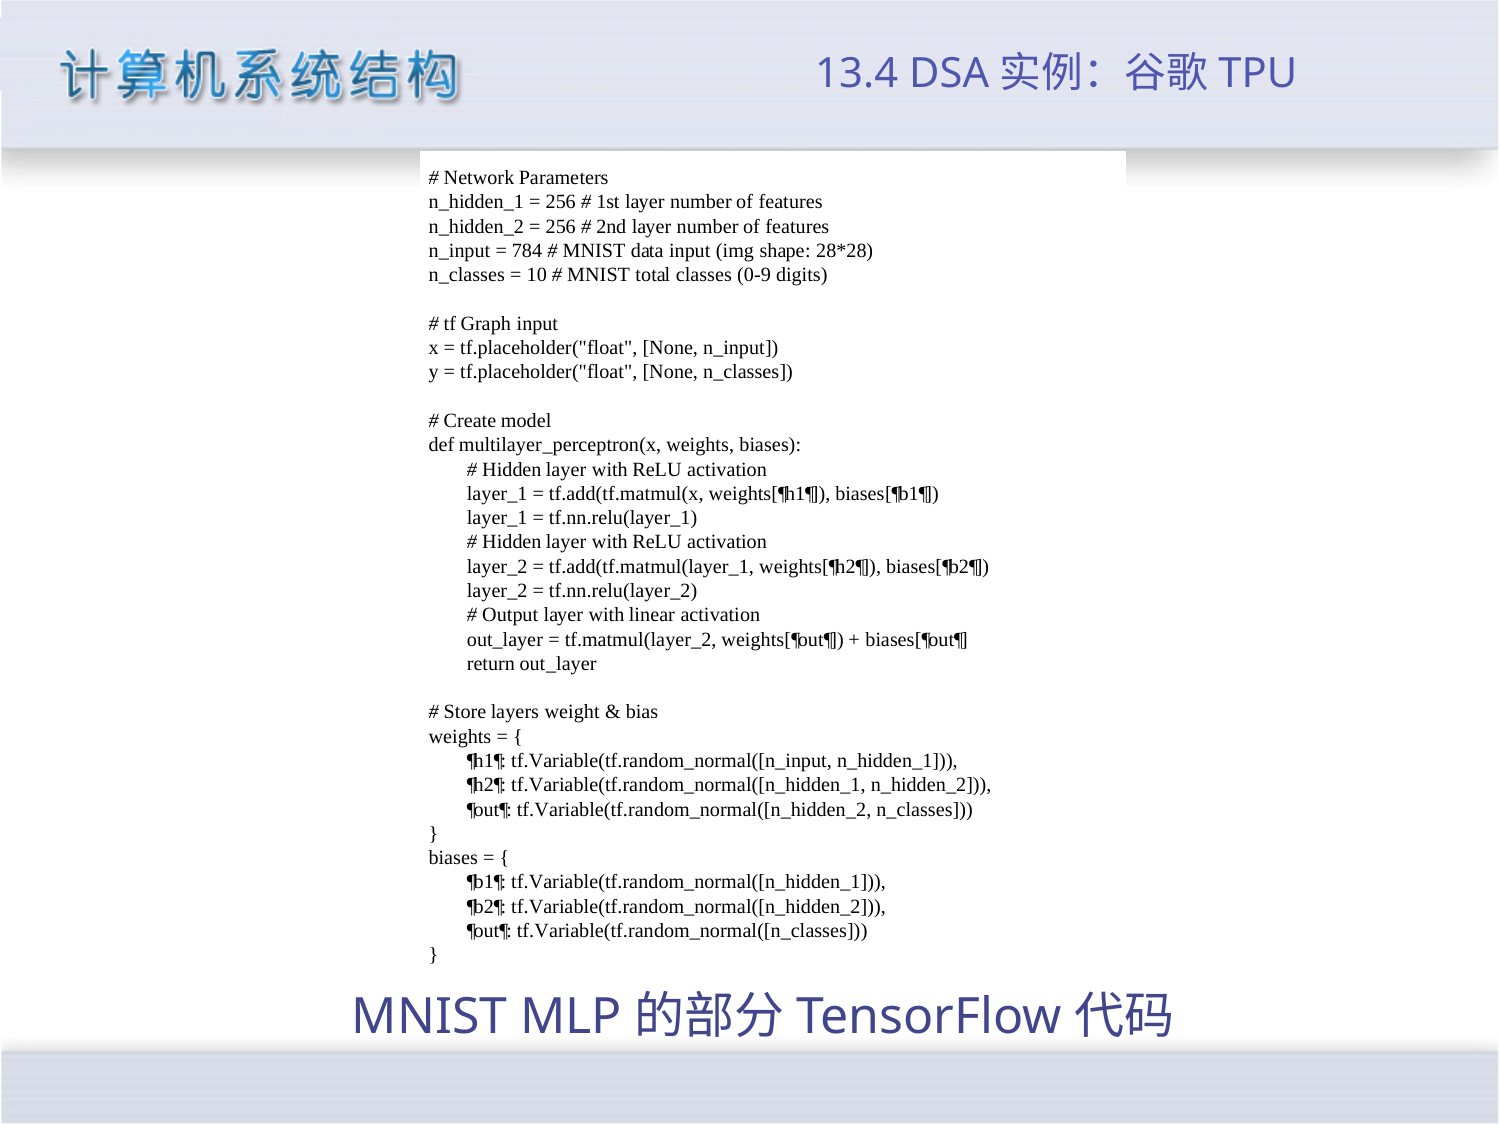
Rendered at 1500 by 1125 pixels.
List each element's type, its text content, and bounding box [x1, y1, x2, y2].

picture [0, 0, 1500, 1125]
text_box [416, 147, 1128, 986]
list MNIST MLP的部分TensorFlow代码 [88, 963, 1364, 1051]
title 13.4 DSA实例：谷歌TPU [637, 40, 1476, 104]
